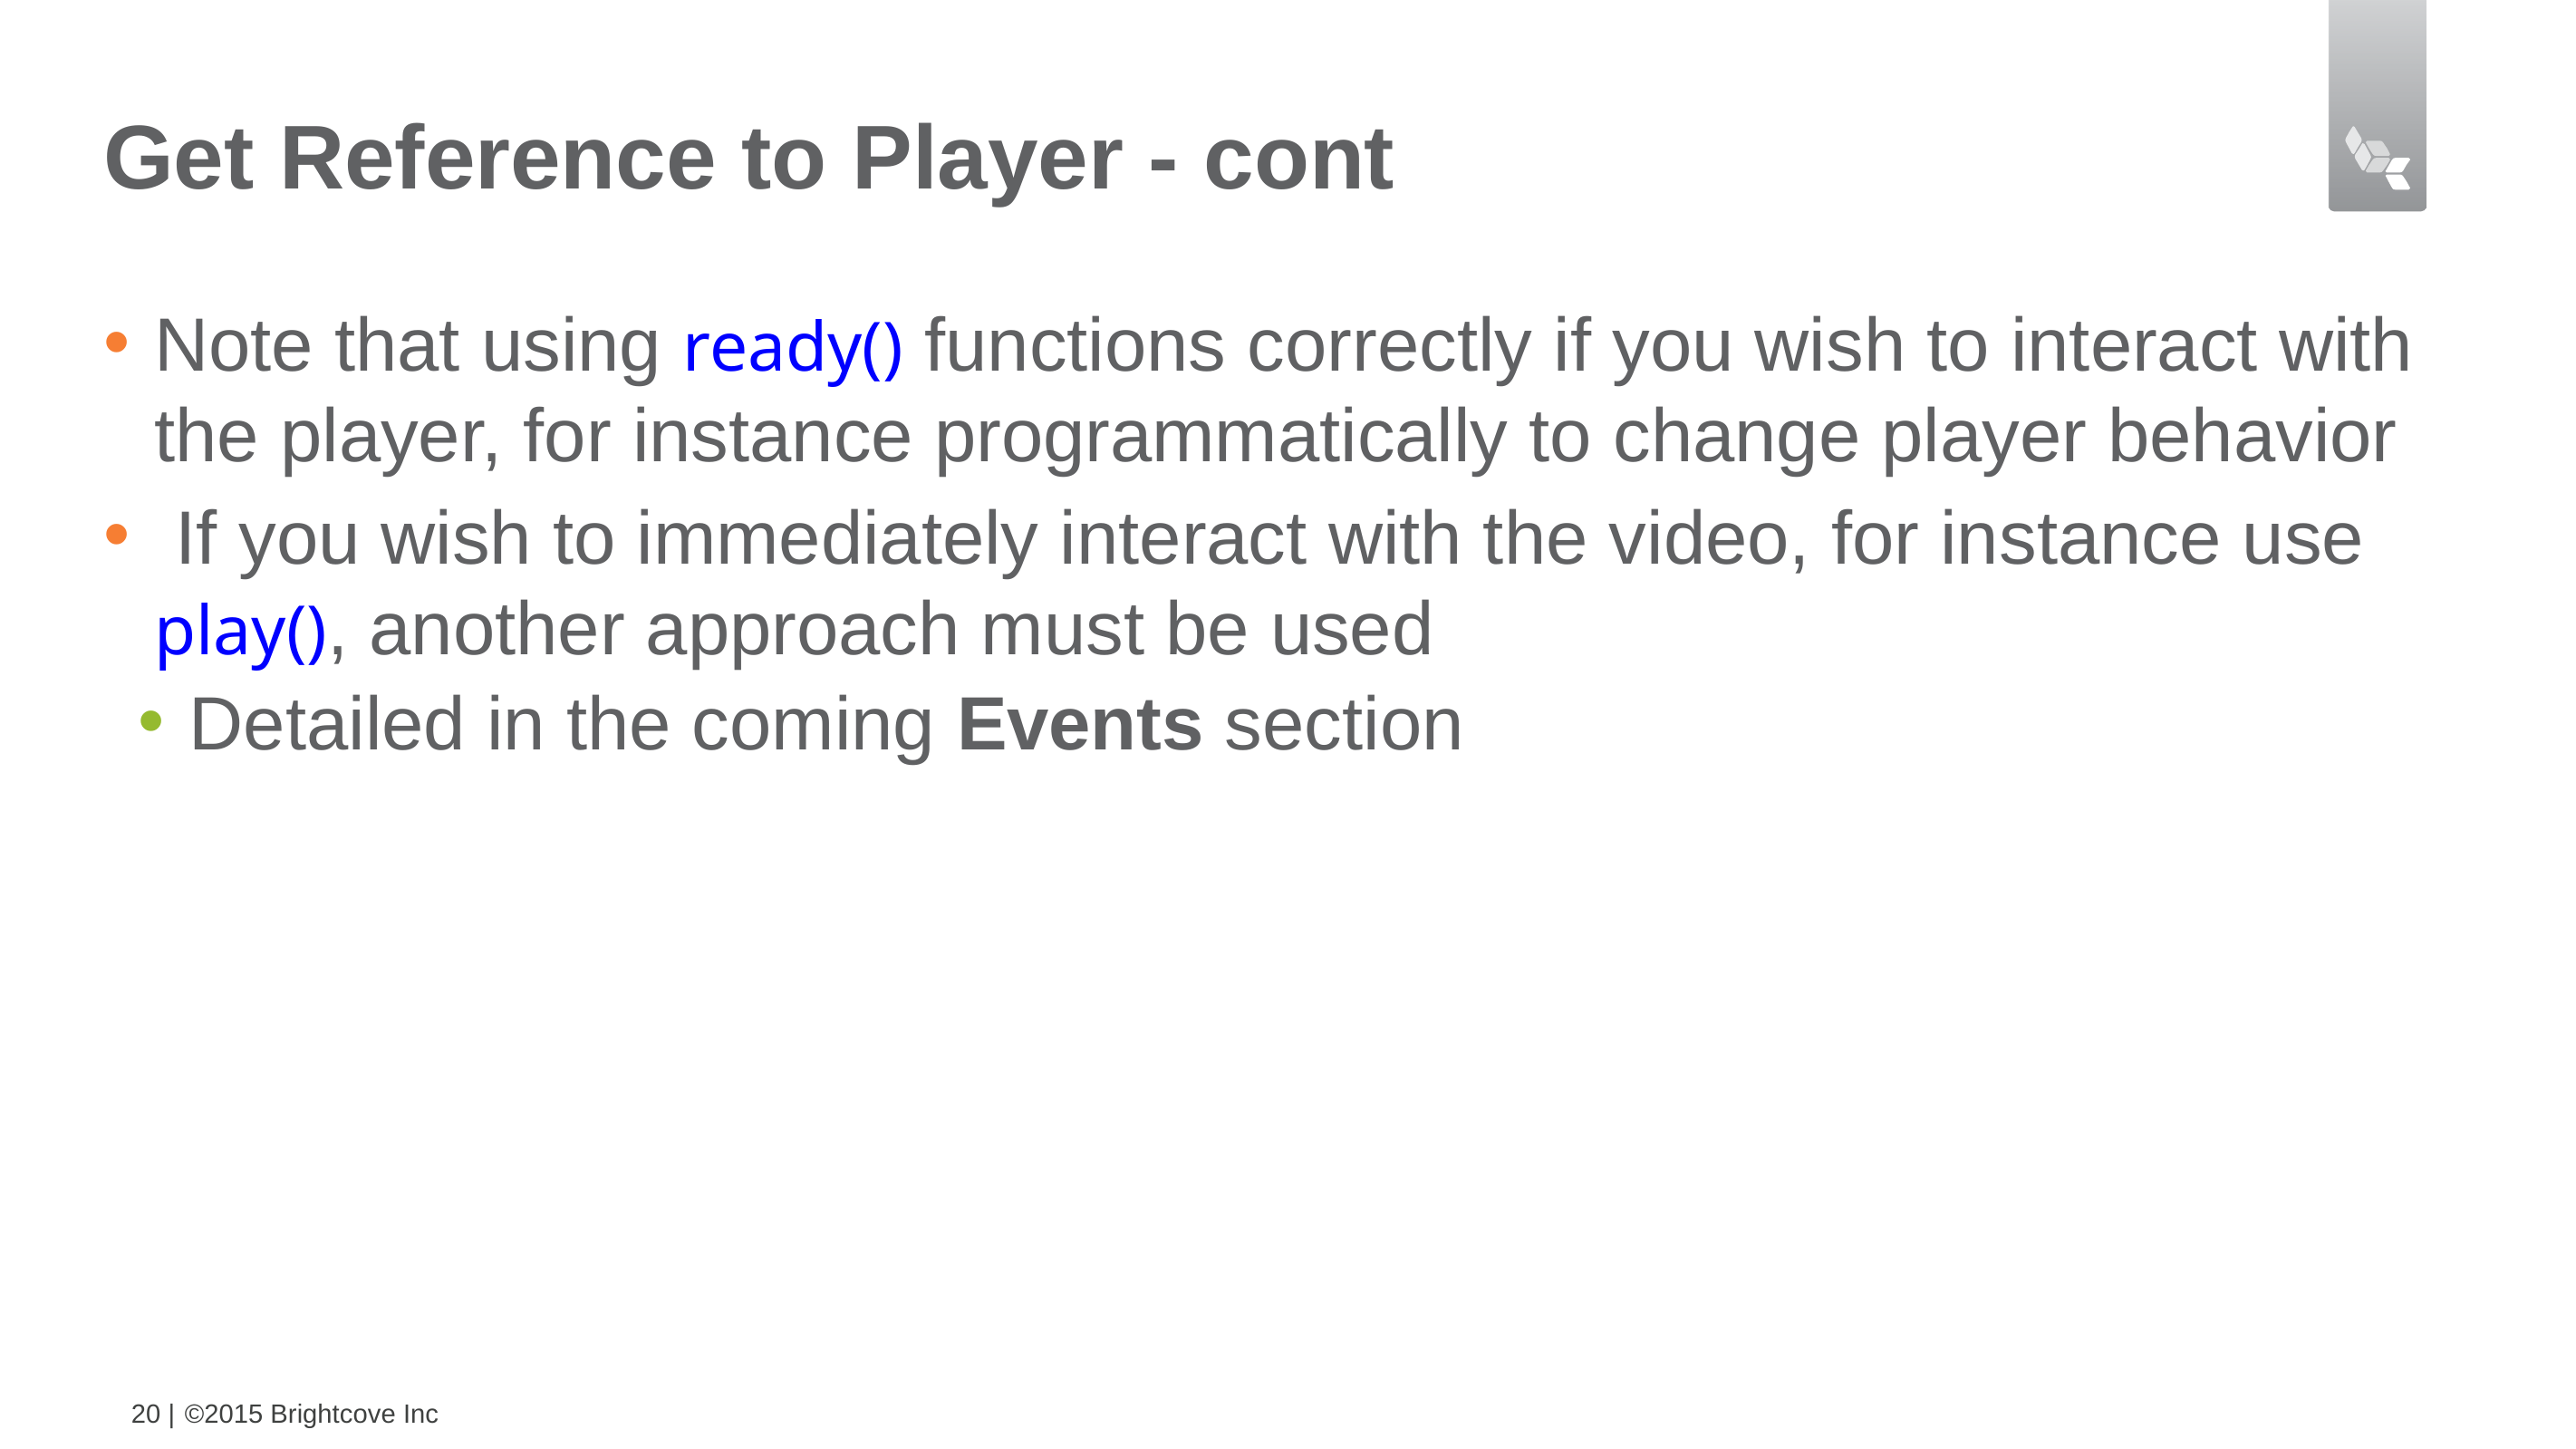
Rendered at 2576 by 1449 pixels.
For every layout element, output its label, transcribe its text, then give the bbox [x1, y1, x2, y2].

footer ©2015 Brightcove Inc [189, 1374, 988, 1449]
title Get Reference to Player - cont [80, 44, 2270, 260]
list Note that using ready() functions correctly if you wish to interact with the player, for instance programmatically to change player behavior If you wish to immediately interact with the video, for instance use play(), another approach must be used Detailed in the coming Events section [80, 284, 2441, 1302]
slide_number 20 | [88, 1374, 189, 1449]
